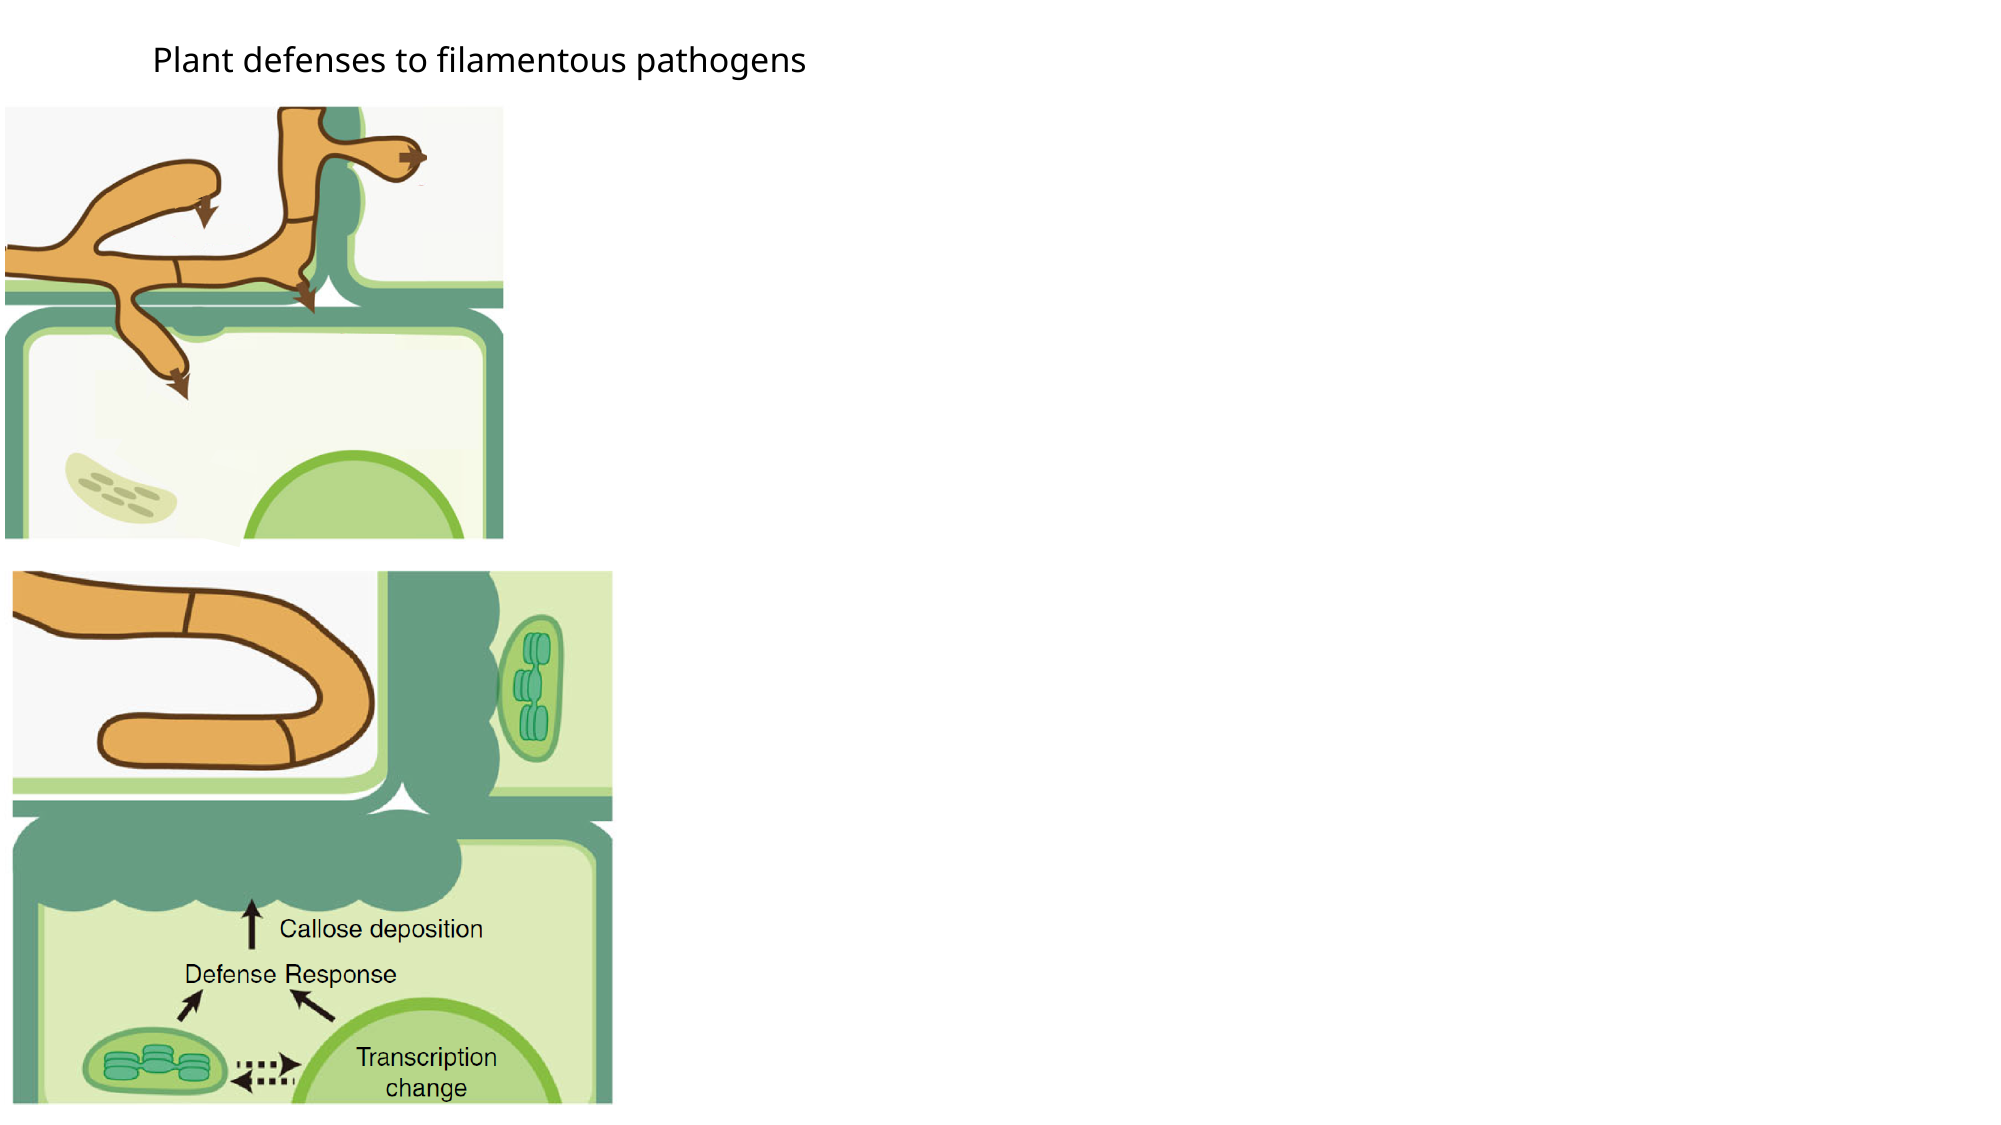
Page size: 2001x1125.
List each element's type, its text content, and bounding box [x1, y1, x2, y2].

picture [0, 556, 639, 1118]
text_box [0, 101, 517, 547]
title Plant defenses to filamentous pathogens [137, 35, 1863, 88]
